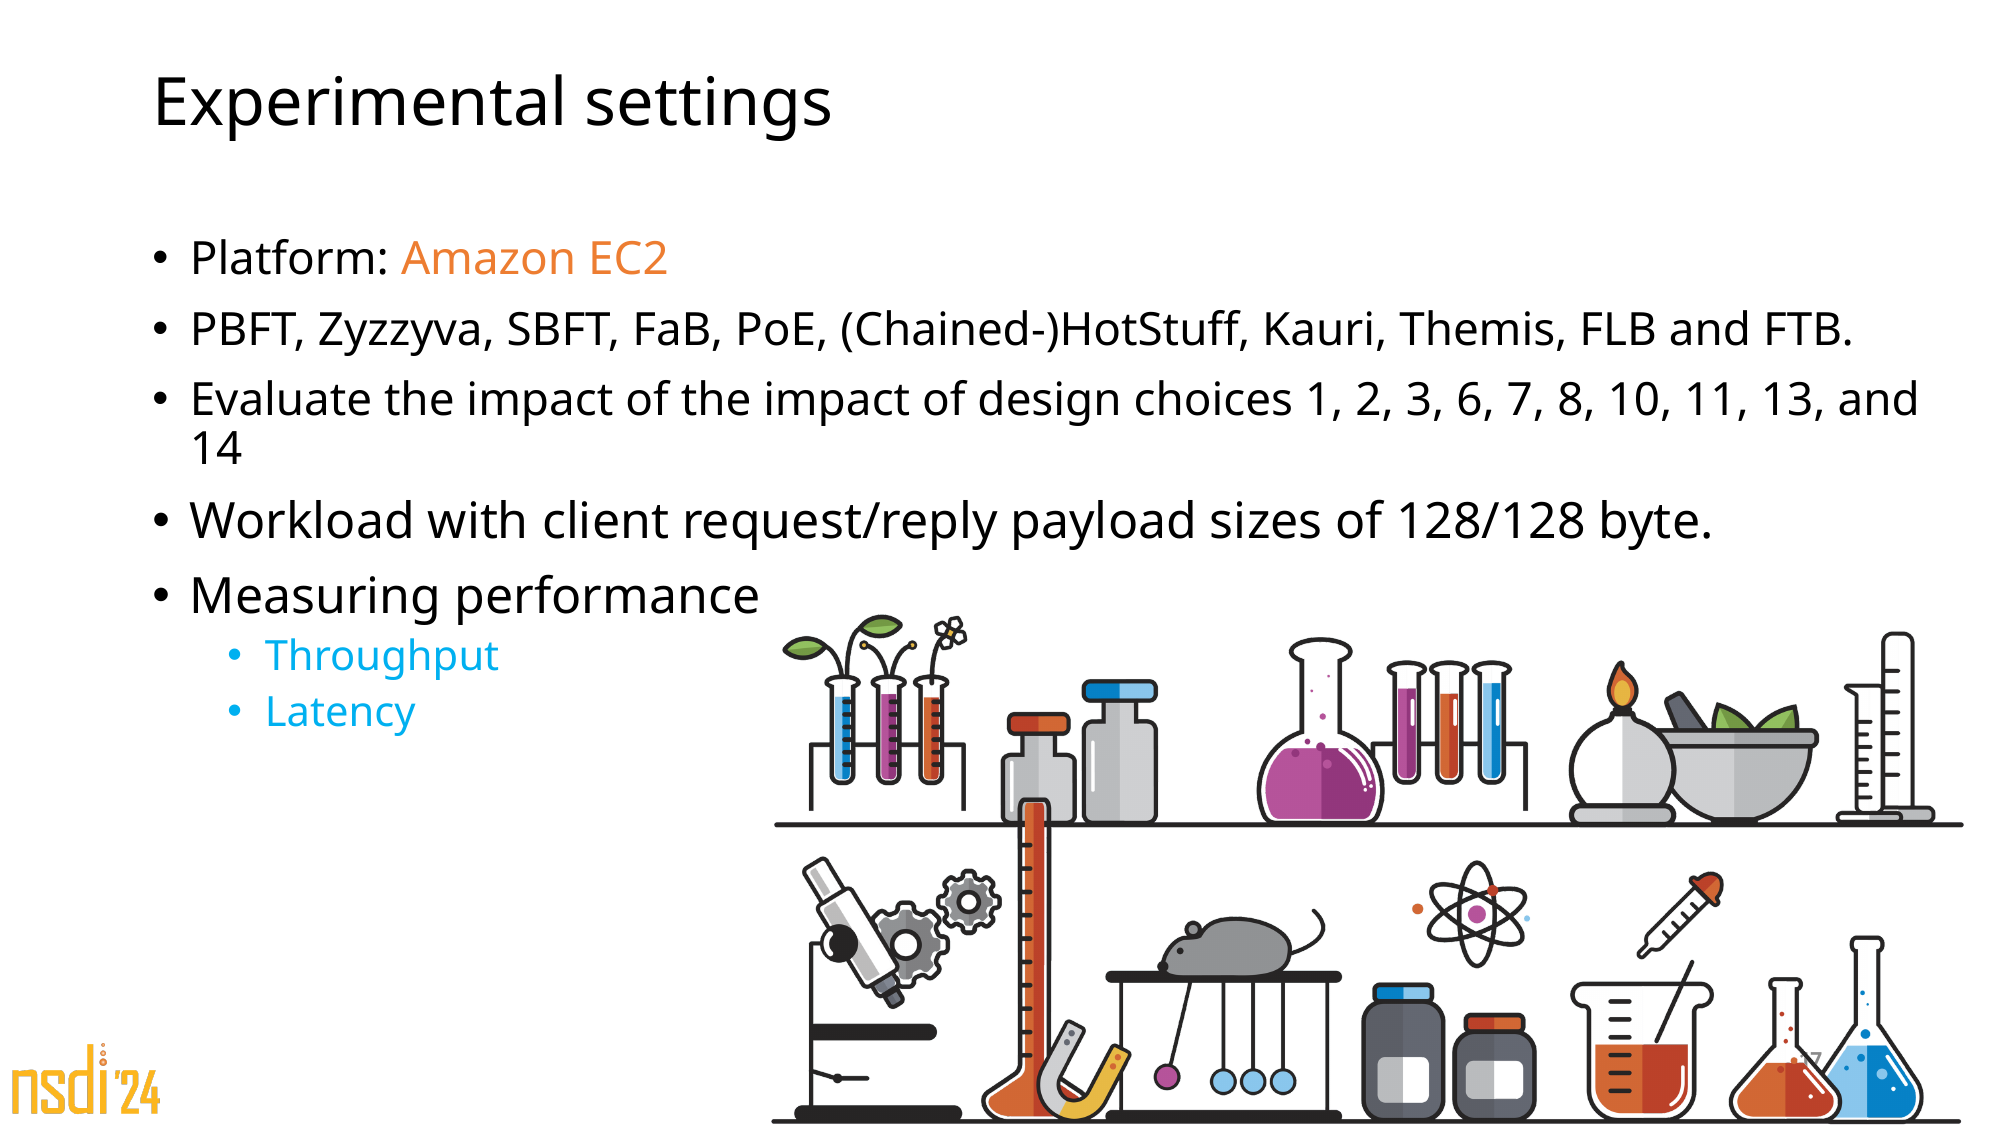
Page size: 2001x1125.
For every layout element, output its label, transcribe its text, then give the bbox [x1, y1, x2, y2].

title Experimental settings [137, 59, 1863, 210]
picture [769, 614, 1965, 1125]
picture [10, 1040, 163, 1116]
list Platform: Amazon EC2 PBFT, Zyzzyva, SBFT, FaB, PoE, (Chained-)HotStuff, Kauri, Themis, FLB and FTB. Evaluate the impact of the impact of design choices 1, 2, 3, 6, 7, 8, 10, 11, 13, and 14 Workload with client request/reply payload sizes of 128/128 byte. Measuring performance Throughput Latency [137, 227, 1950, 1014]
